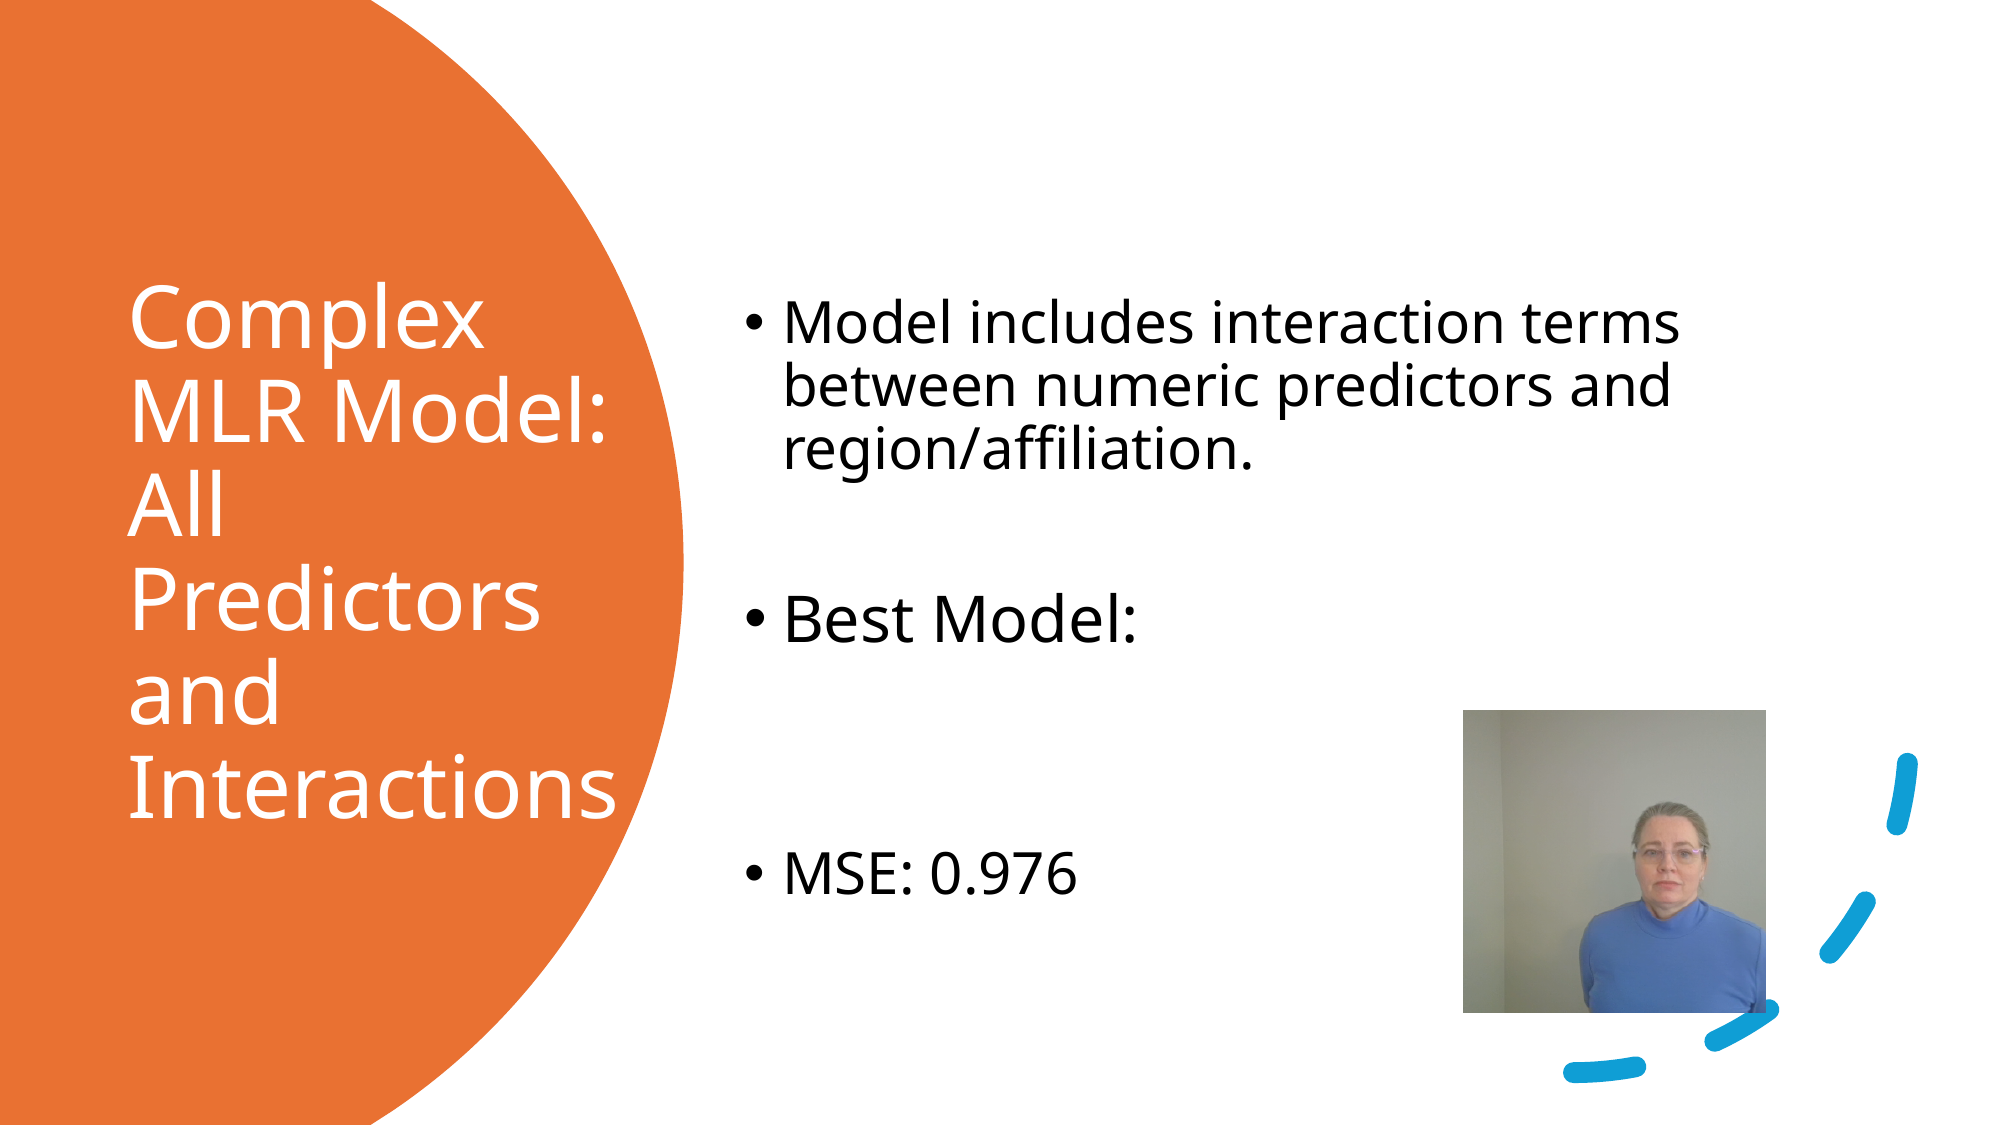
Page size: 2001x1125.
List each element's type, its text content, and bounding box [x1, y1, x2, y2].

text_box [375, 0, 2000, 1125]
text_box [1462, 708, 1768, 1014]
text_box [638, 316, 686, 809]
title Complex MLR Model: All Predictors and Interactions [112, 189, 638, 921]
text_box [1768, 736, 1910, 1012]
text_box [1572, 1014, 1763, 1074]
text_box [0, 0, 580, 1125]
